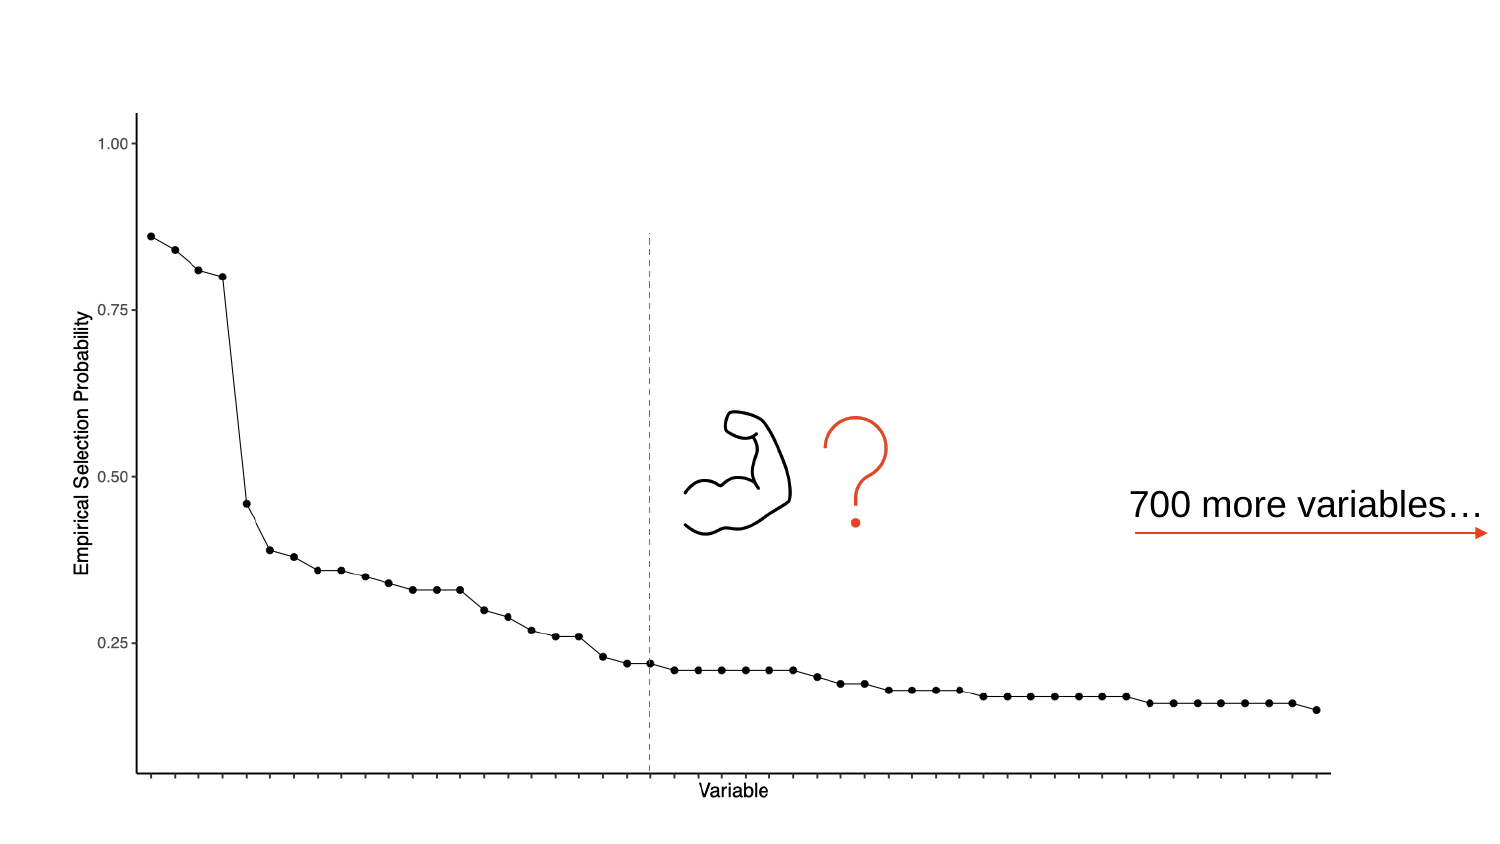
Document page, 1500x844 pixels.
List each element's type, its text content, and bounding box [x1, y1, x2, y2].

text_box 700 more variables… [1343, 472, 1500, 533]
picture [63, 103, 1340, 812]
